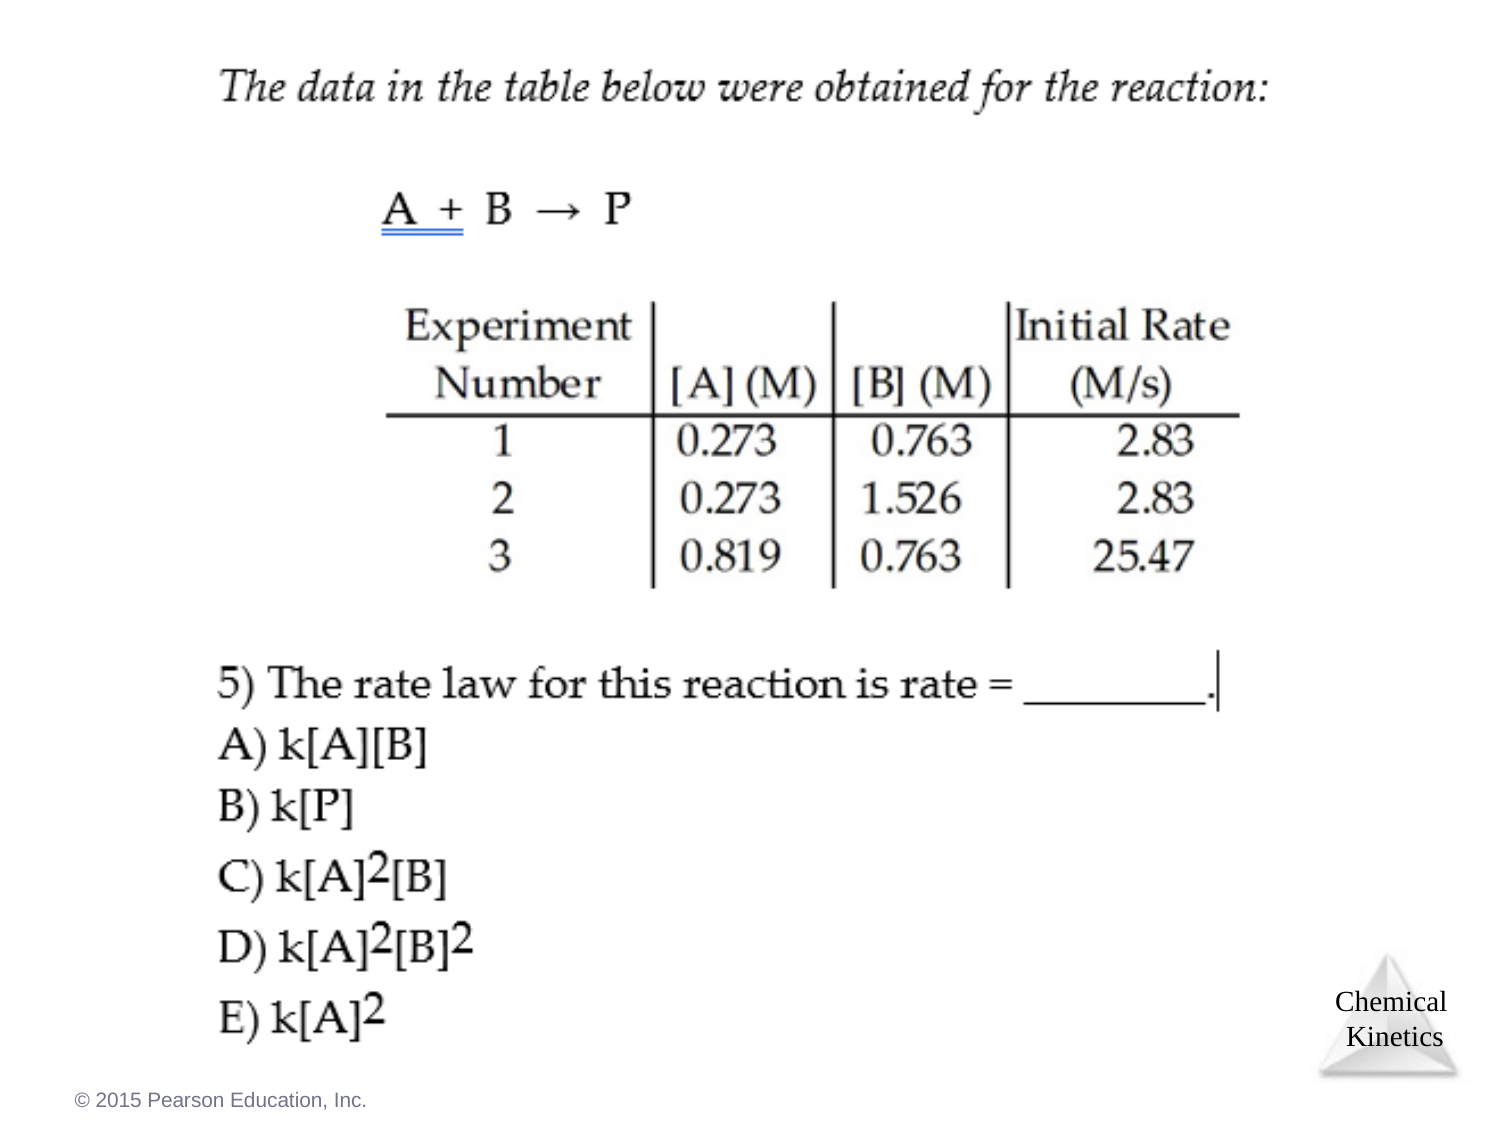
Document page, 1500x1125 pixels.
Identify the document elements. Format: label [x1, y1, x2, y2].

picture [149, 22, 1500, 1125]
